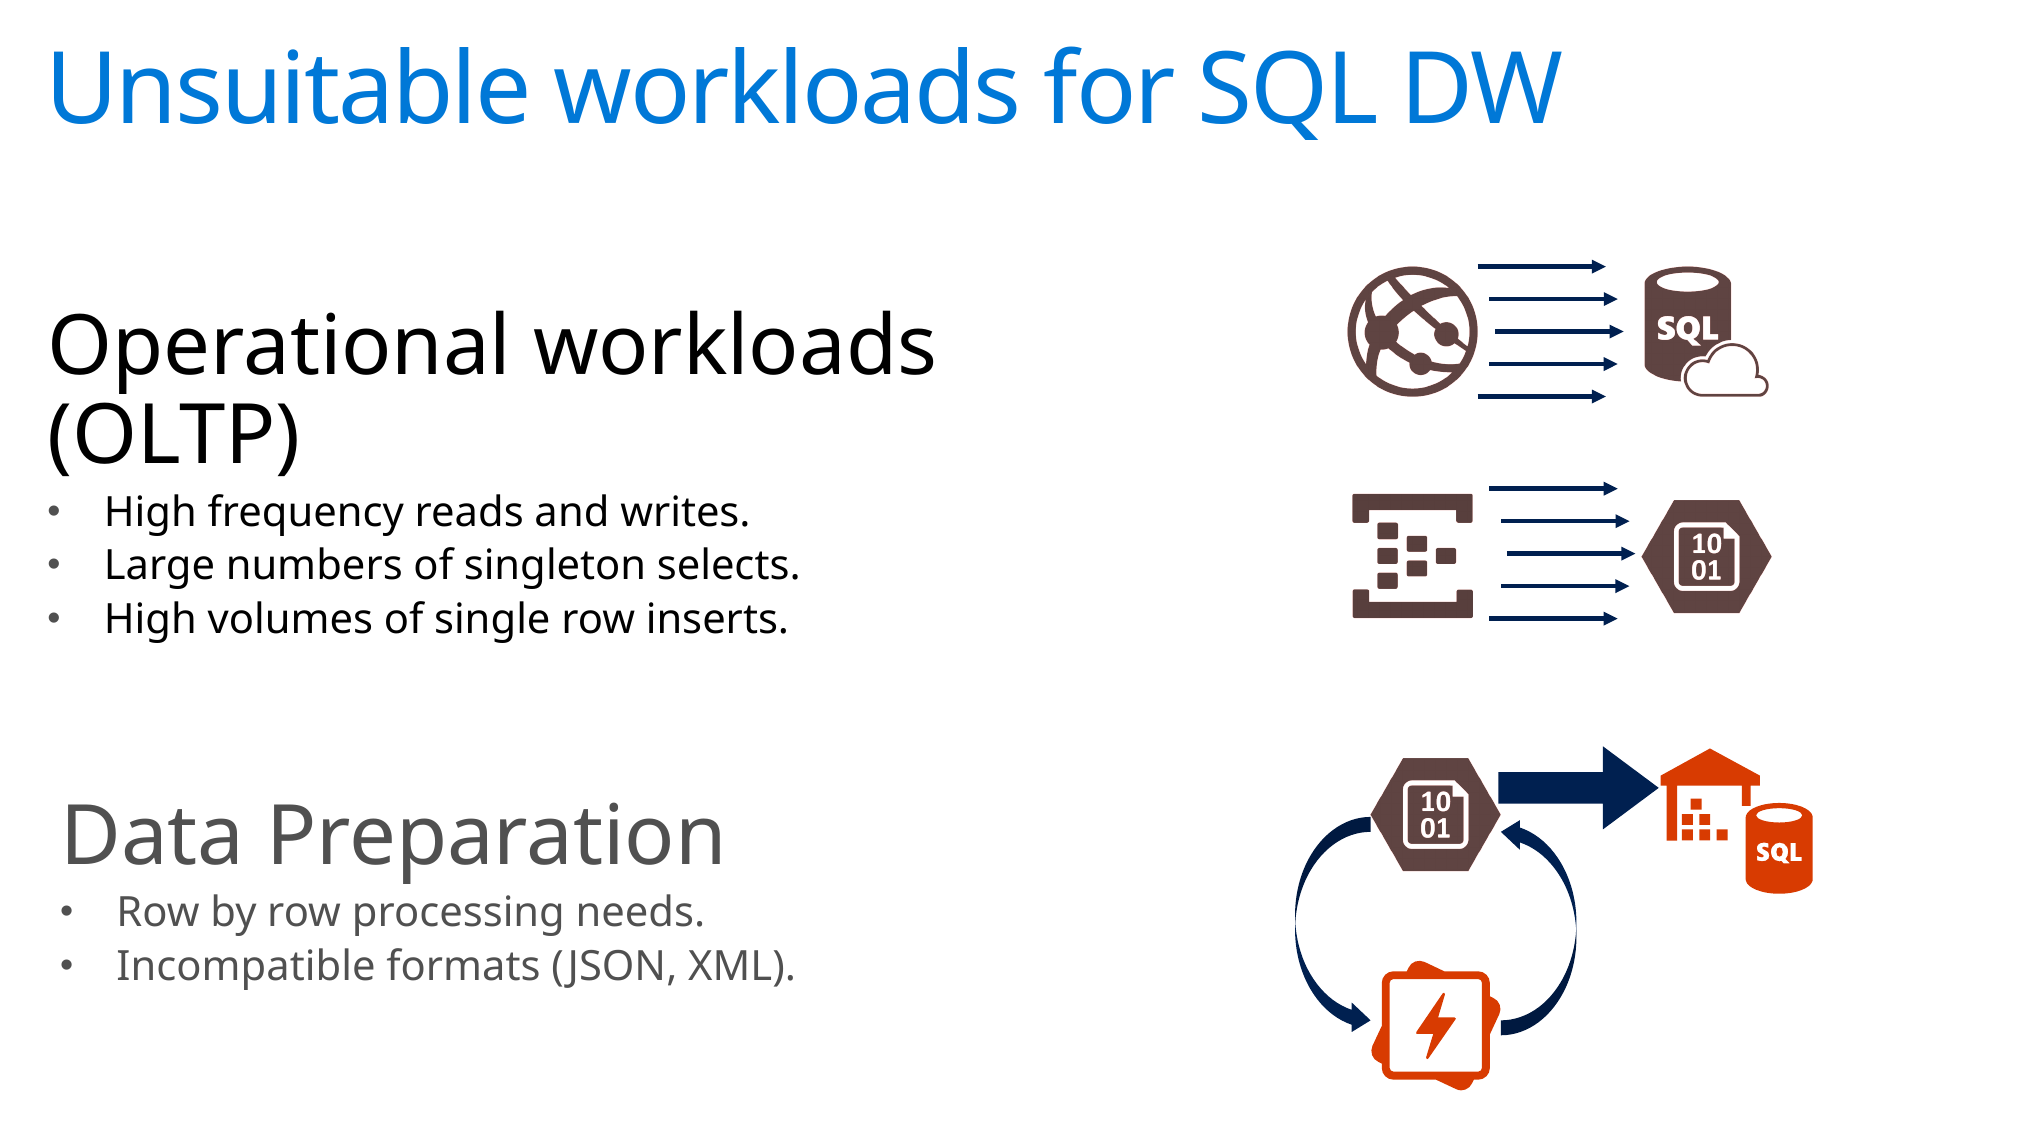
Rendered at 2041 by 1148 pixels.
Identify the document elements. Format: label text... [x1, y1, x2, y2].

picture [1370, 749, 1502, 880]
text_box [1370, 960, 1502, 1091]
picture [1640, 266, 1772, 397]
picture [1347, 266, 1478, 397]
text_box Data Preparation Row by row processing needs. Incompatible formats (JSON, XML). [45, 785, 1066, 997]
text_box [1502, 745, 1660, 831]
picture [1347, 490, 1478, 622]
list Operational workloads (OLTP) High frequency reads and writes. Large numbers of singleton selects. High volumes of single row inserts. [2, 302, 1230, 658]
text_box [1502, 819, 1578, 1036]
text_box [1294, 816, 1370, 1033]
title Unsuitable workloads for SQL DW [0, 0, 2041, 168]
picture [1640, 491, 1772, 622]
text_box [1659, 747, 1814, 895]
table_cell 3 [1502, 959, 1573, 1034]
table_cell Blue [1298, 818, 1369, 895]
